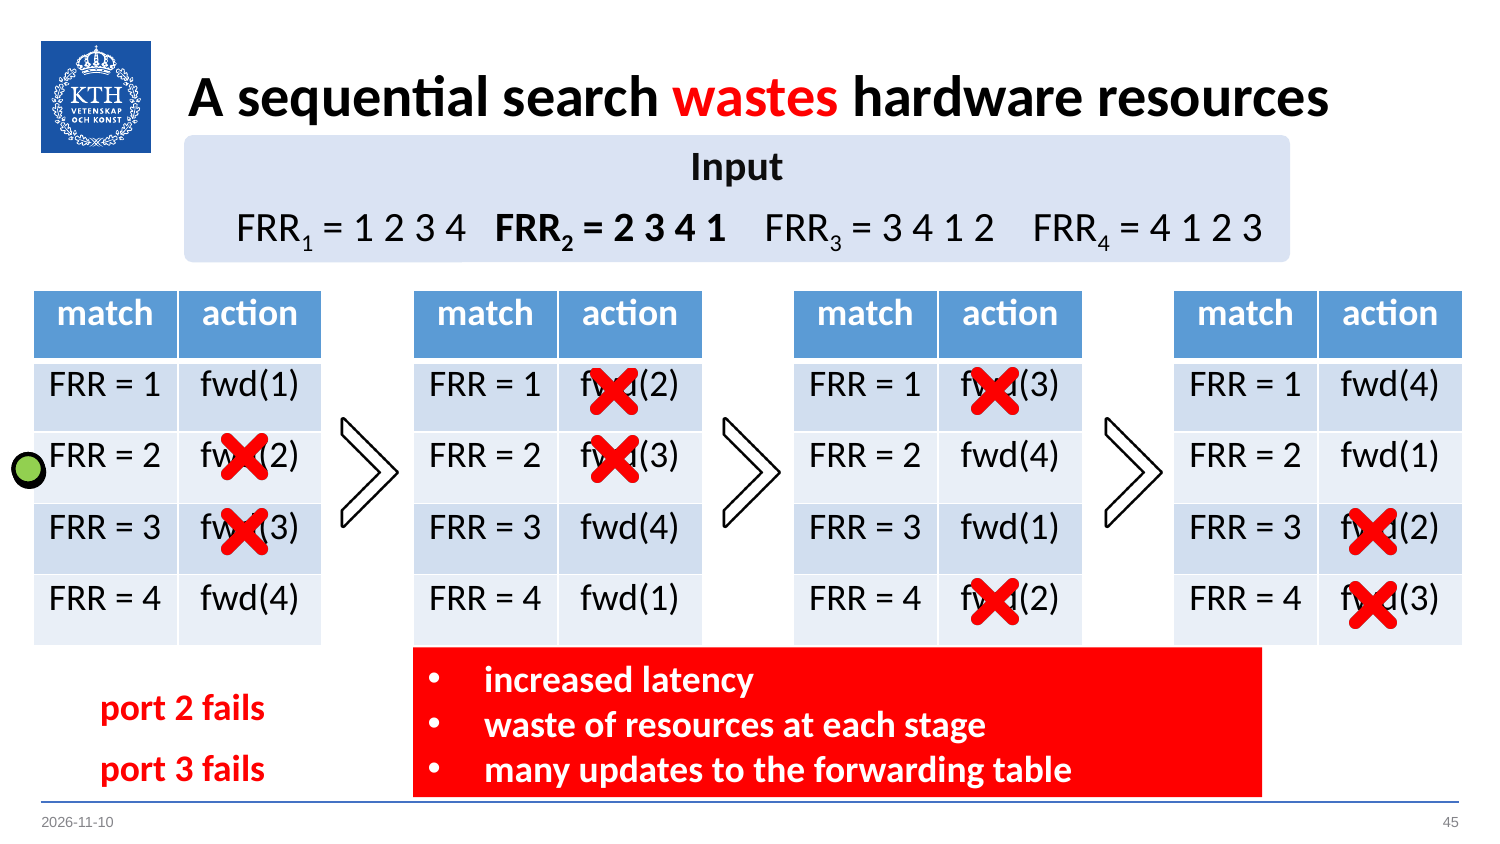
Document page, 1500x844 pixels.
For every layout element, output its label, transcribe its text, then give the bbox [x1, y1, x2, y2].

table_cell FRR = 1 [414, 364, 557, 431]
table_cell fwd(4) [179, 575, 321, 645]
table_cell fwd(3) [179, 504, 321, 574]
table_cell FRR = 3 [414, 504, 557, 574]
picture [330, 408, 405, 536]
text_box Input [181, 133, 1293, 192]
picture [1345, 581, 1401, 629]
slide_number 45 [1121, 811, 1459, 832]
table_cell fwd(4) [559, 504, 702, 574]
text_box increased latency waste of resources at each stage many updates to the forwarding table [413, 647, 1263, 798]
text_box [14, 469, 47, 489]
picture [712, 408, 788, 536]
table_cell FRR = 4 [34, 575, 177, 645]
table_header action [1319, 291, 1462, 358]
table_cell fwd(1) [559, 575, 702, 645]
table_cell fwd(4) [1319, 364, 1462, 431]
table_cell fwd(1) [1319, 433, 1462, 503]
table_header action [939, 291, 1082, 358]
table_cell FRR = 4 [1174, 575, 1317, 645]
table_header match [414, 291, 557, 358]
table_cell fwd(3) [1319, 575, 1462, 645]
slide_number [41, 811, 379, 832]
table_cell FRR = 4 [414, 575, 557, 645]
text_box port 3 fails [72, 736, 293, 796]
picture [586, 367, 642, 415]
picture [1094, 408, 1170, 536]
table_cell FRR = 4 [794, 575, 937, 645]
table_cell FRR = 3 [1174, 504, 1317, 574]
text_box FRR1 = 1 2 3 4 FRR2 = 2 3 4 1 FRR3 = 3 4 1 2 FRR4 = 4 1 2 3 [111, 192, 1389, 264]
picture [967, 367, 1023, 415]
table_cell fwd(4) [939, 433, 1082, 503]
picture [216, 508, 272, 556]
table_cell FRR = 1 [1174, 364, 1317, 431]
table_header action [179, 291, 321, 358]
table_header match [34, 291, 177, 358]
text_box port 2 fails [83, 675, 282, 736]
table_cell fwd(3) [939, 364, 1082, 431]
table_cell FRR = 2 [34, 433, 177, 503]
table_cell fwd(2) [939, 575, 1082, 645]
table_cell FRR = 2 [414, 433, 557, 503]
table_cell fwd(1) [179, 364, 321, 431]
picture [967, 578, 1023, 626]
table_header action [559, 291, 702, 358]
picture [587, 435, 643, 483]
table_cell FRR = 3 [794, 504, 937, 574]
table_cell fwd(3) [559, 433, 702, 503]
picture [216, 433, 272, 481]
table_cell FRR = 1 [794, 364, 937, 431]
table_cell FRR = 2 [794, 433, 937, 503]
title A sequential search wastes hardware resources [173, 41, 1413, 152]
table_cell fwd(2) [1319, 504, 1462, 574]
table_cell FRR = 2 [1174, 433, 1317, 503]
table_cell fwd(1) [939, 504, 1082, 574]
table_header match [794, 291, 937, 358]
table_cell FRR = 1 [34, 364, 177, 431]
table_cell fwd(2) [559, 364, 702, 431]
table_header match [1174, 291, 1317, 358]
text_box [11, 451, 46, 486]
table_cell FRR = 3 [34, 504, 177, 574]
picture [1345, 508, 1401, 556]
table_cell fwd(2) [179, 433, 321, 503]
